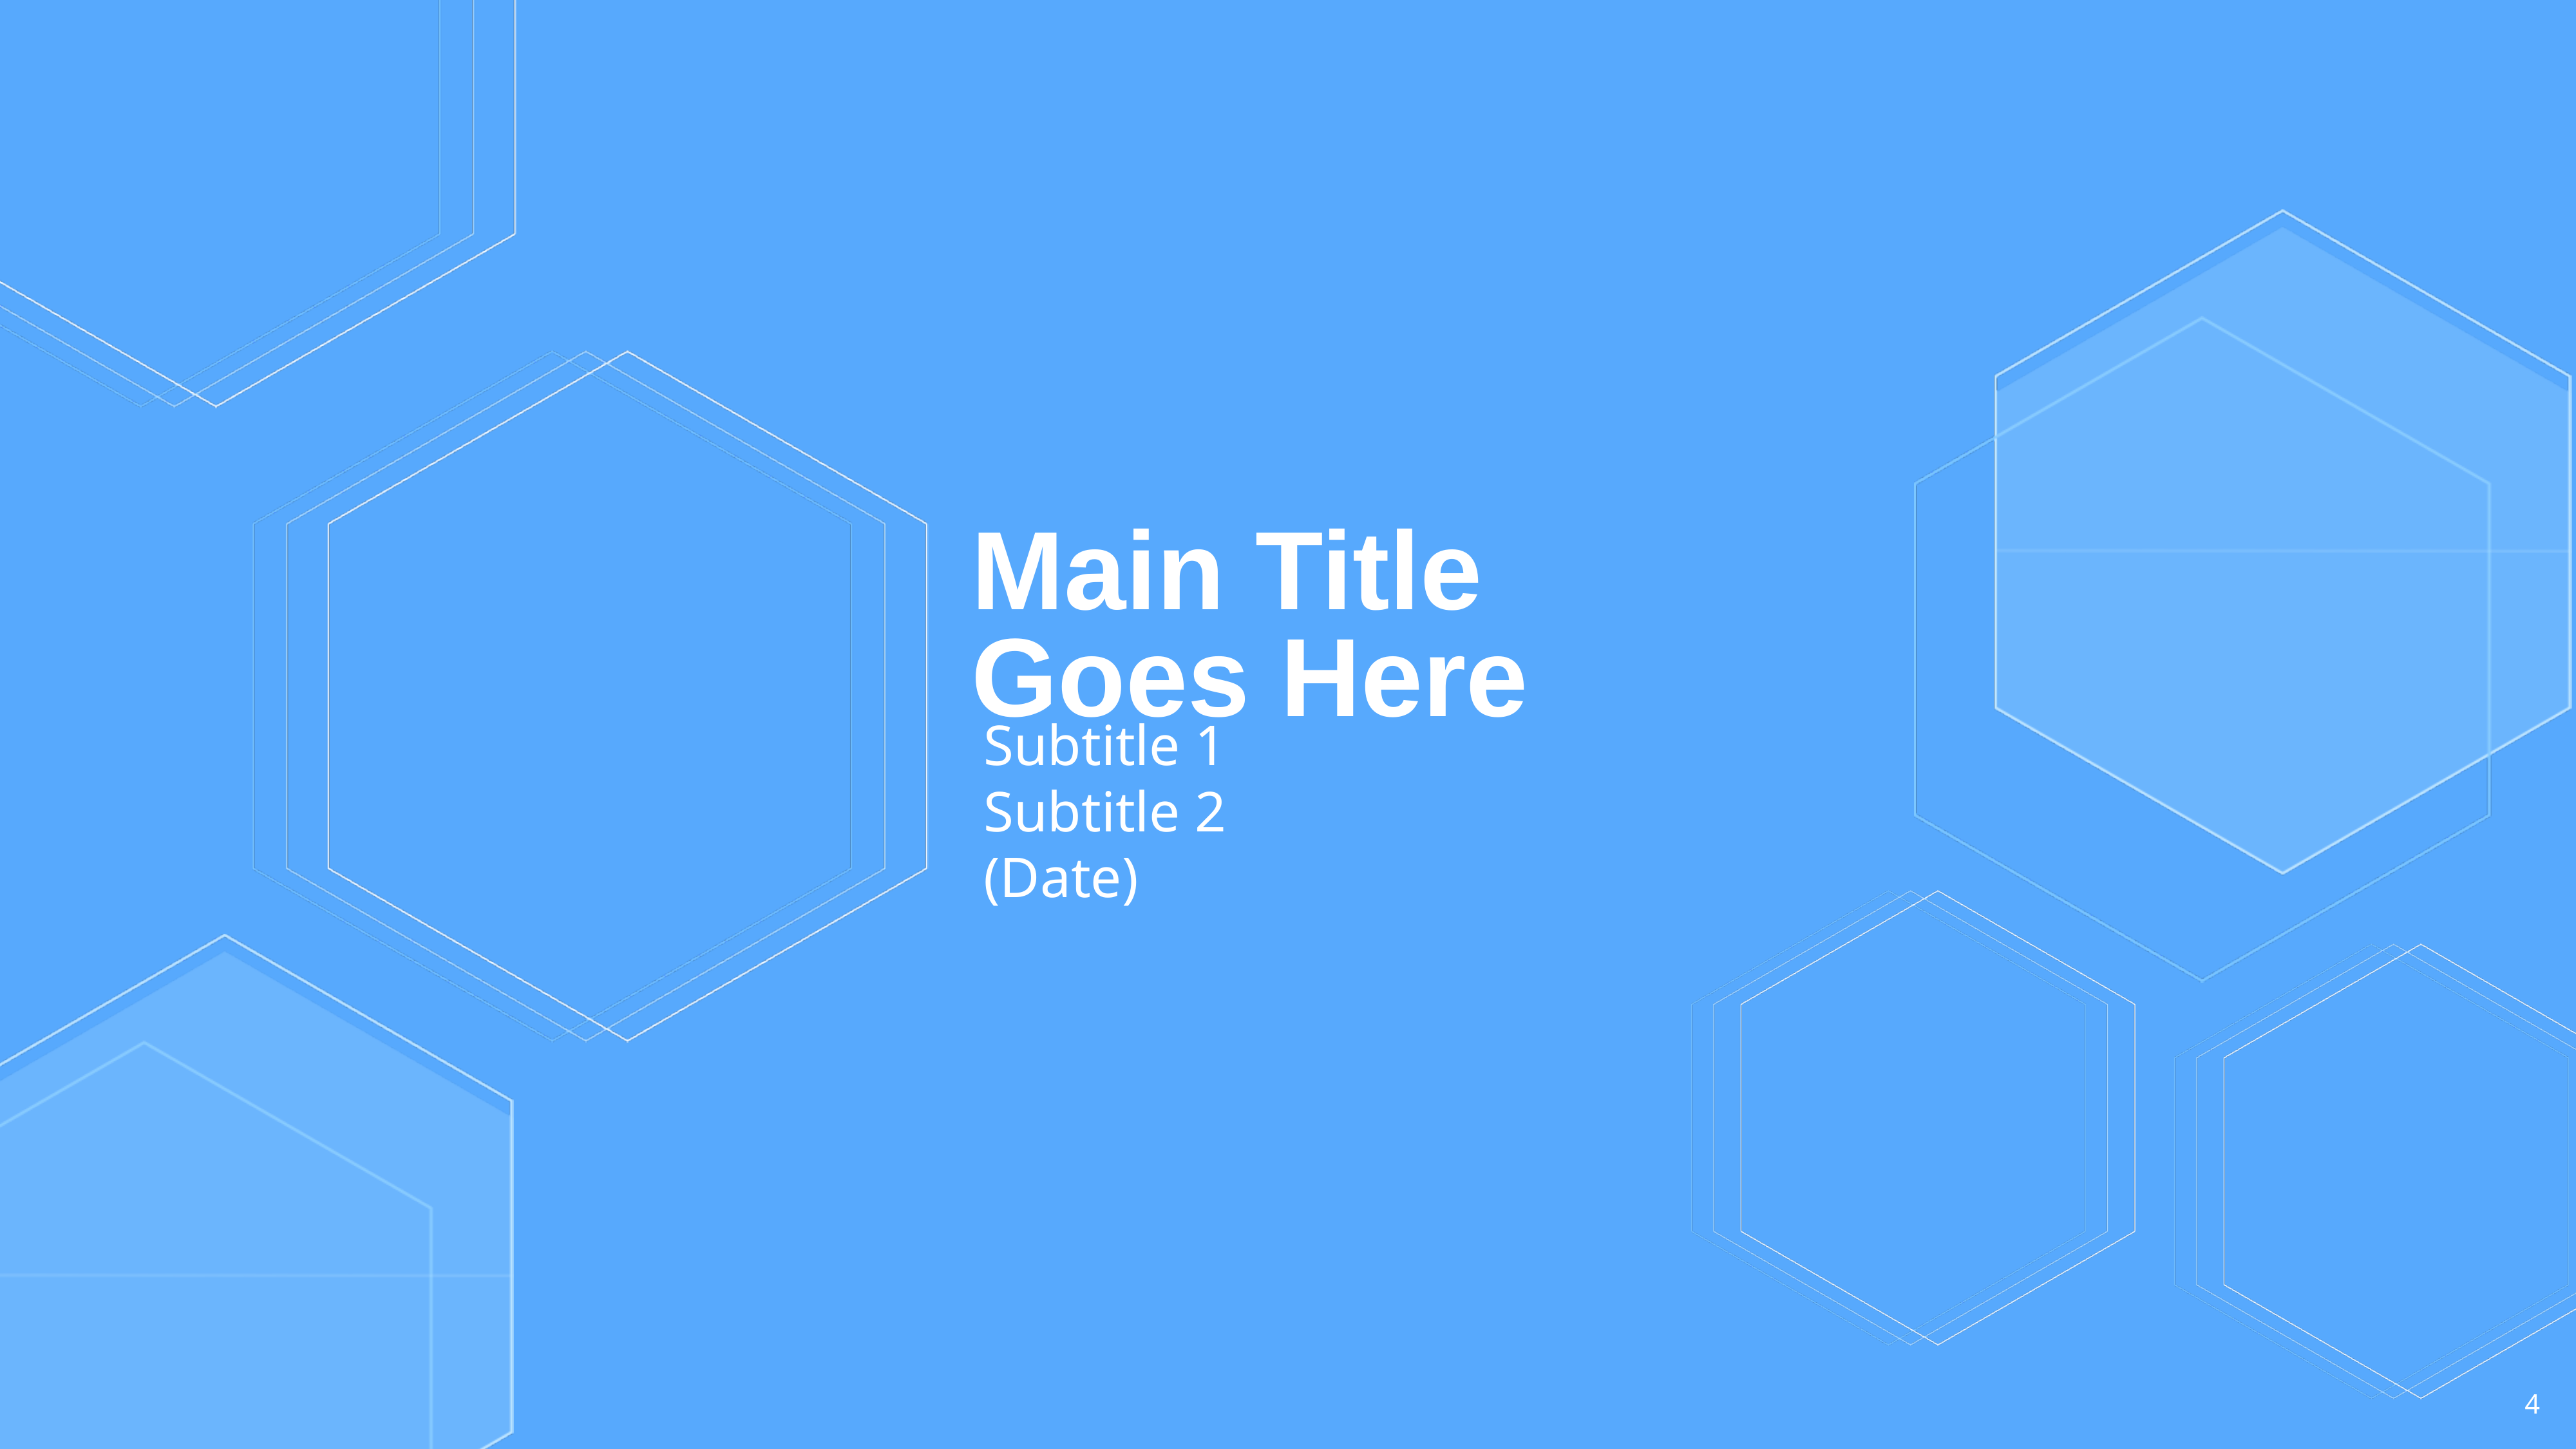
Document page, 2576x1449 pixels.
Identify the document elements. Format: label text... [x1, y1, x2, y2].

picture [1690, 209, 2576, 1399]
slide_number 4 [2518, 1381, 2546, 1425]
picture [0, 0, 929, 1449]
list Main Title Goes Here [965, 518, 1536, 772]
list Subtitle 1 Subtitle 2 (Date) [976, 772, 1390, 884]
